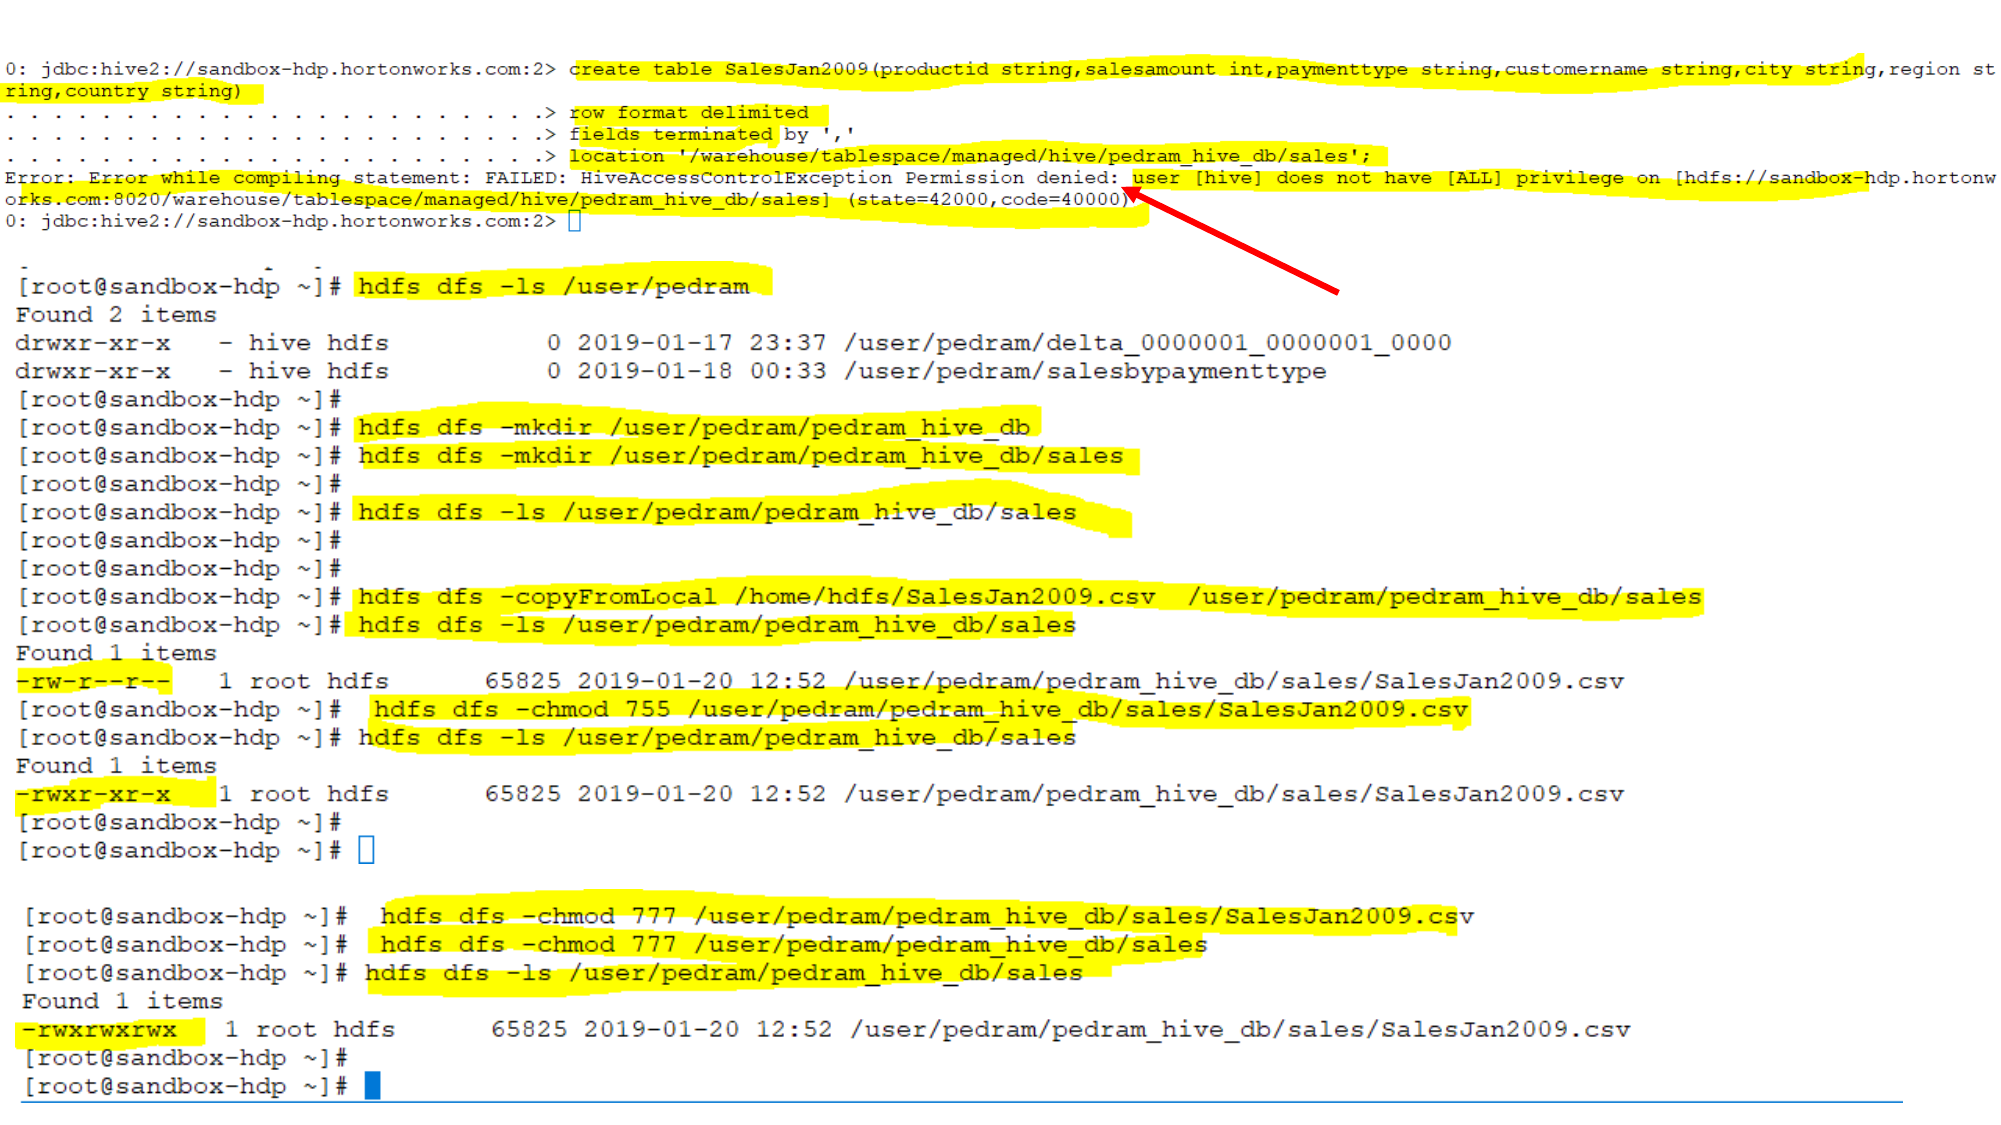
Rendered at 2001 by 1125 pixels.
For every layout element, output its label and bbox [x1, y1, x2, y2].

picture [15, 889, 1903, 1103]
picture [0, 53, 2000, 240]
picture [15, 261, 1745, 864]
text_box [1120, 186, 1339, 293]
